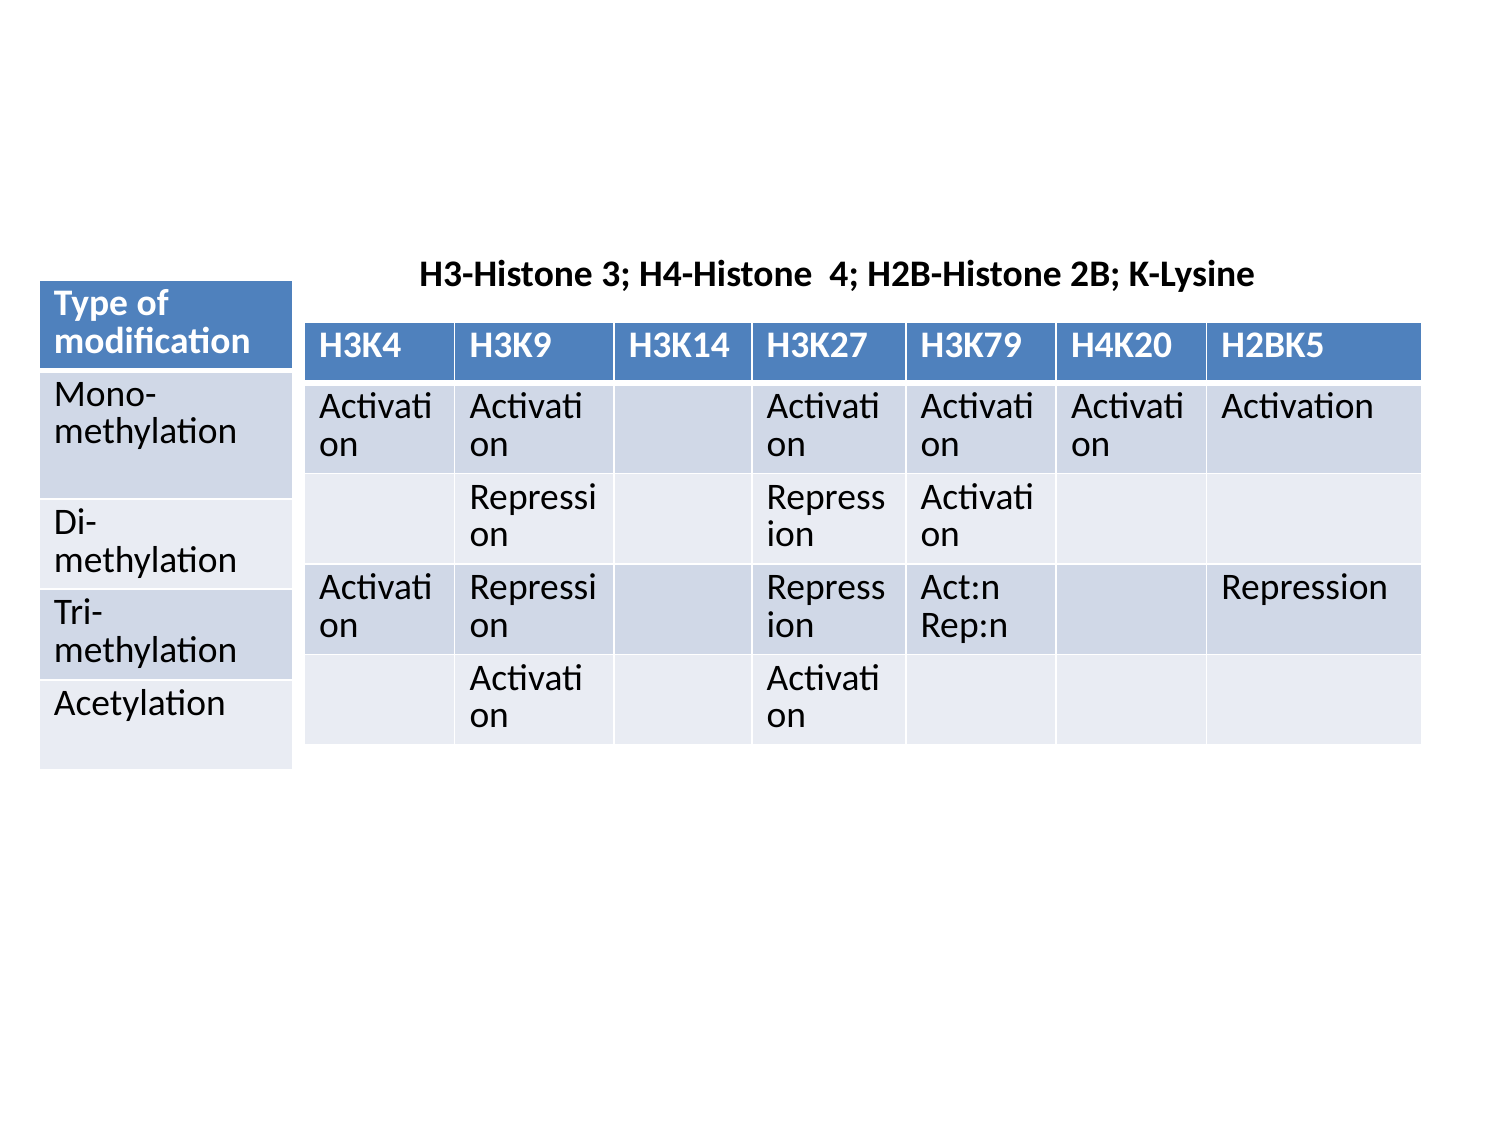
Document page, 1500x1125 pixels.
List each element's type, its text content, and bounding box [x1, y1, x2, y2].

table_header H3K9 [455, 323, 613, 380]
table_cell Activation [455, 386, 613, 473]
table_cell [615, 655, 751, 744]
table_cell Activation [907, 386, 1055, 473]
table_header H4K20 [1057, 323, 1206, 380]
table_cell [907, 655, 1055, 744]
table_cell Di-methylation [40, 500, 292, 588]
table_cell Activation [907, 474, 1055, 563]
table_cell [1207, 474, 1421, 563]
table_header H2BK5 [1207, 323, 1421, 380]
table_cell [615, 386, 751, 473]
table_cell [615, 474, 751, 563]
table_cell Activation [1207, 386, 1421, 473]
table_cell Tri-methylation [40, 590, 292, 679]
table_header Type of modification [40, 281, 292, 368]
table_header H3K4 [305, 323, 454, 380]
table_cell Repression [753, 474, 905, 563]
table_cell Mono-methylation [40, 373, 292, 498]
table_header H3K79 [907, 323, 1055, 380]
table_cell [615, 565, 751, 654]
table_cell [1057, 565, 1206, 654]
table_cell Repression [1207, 565, 1421, 654]
table_cell Repression [753, 565, 905, 654]
table_cell Activation [1057, 386, 1206, 473]
table_cell Acetylation [40, 681, 292, 769]
table_cell Repression [455, 565, 613, 654]
table_cell [1207, 655, 1421, 744]
table_cell [1057, 655, 1206, 744]
table_header H3K14 [615, 323, 751, 380]
table_cell Repression [455, 474, 613, 563]
table_cell Activation [305, 386, 454, 473]
table_header H3K27 [753, 323, 905, 380]
table_cell Activation [455, 655, 613, 744]
table_cell [305, 655, 454, 744]
text_box H3-Histone 3; H4-Histone 4; H2B-Histone 2B; K-Lysine [404, 242, 1280, 302]
table_cell Activation [305, 565, 454, 654]
table_cell Activation [753, 655, 905, 744]
table_cell [305, 474, 454, 563]
table_cell Activation [753, 386, 905, 473]
table_cell Act:n Rep:n [907, 565, 1055, 654]
table_cell [1057, 474, 1206, 563]
